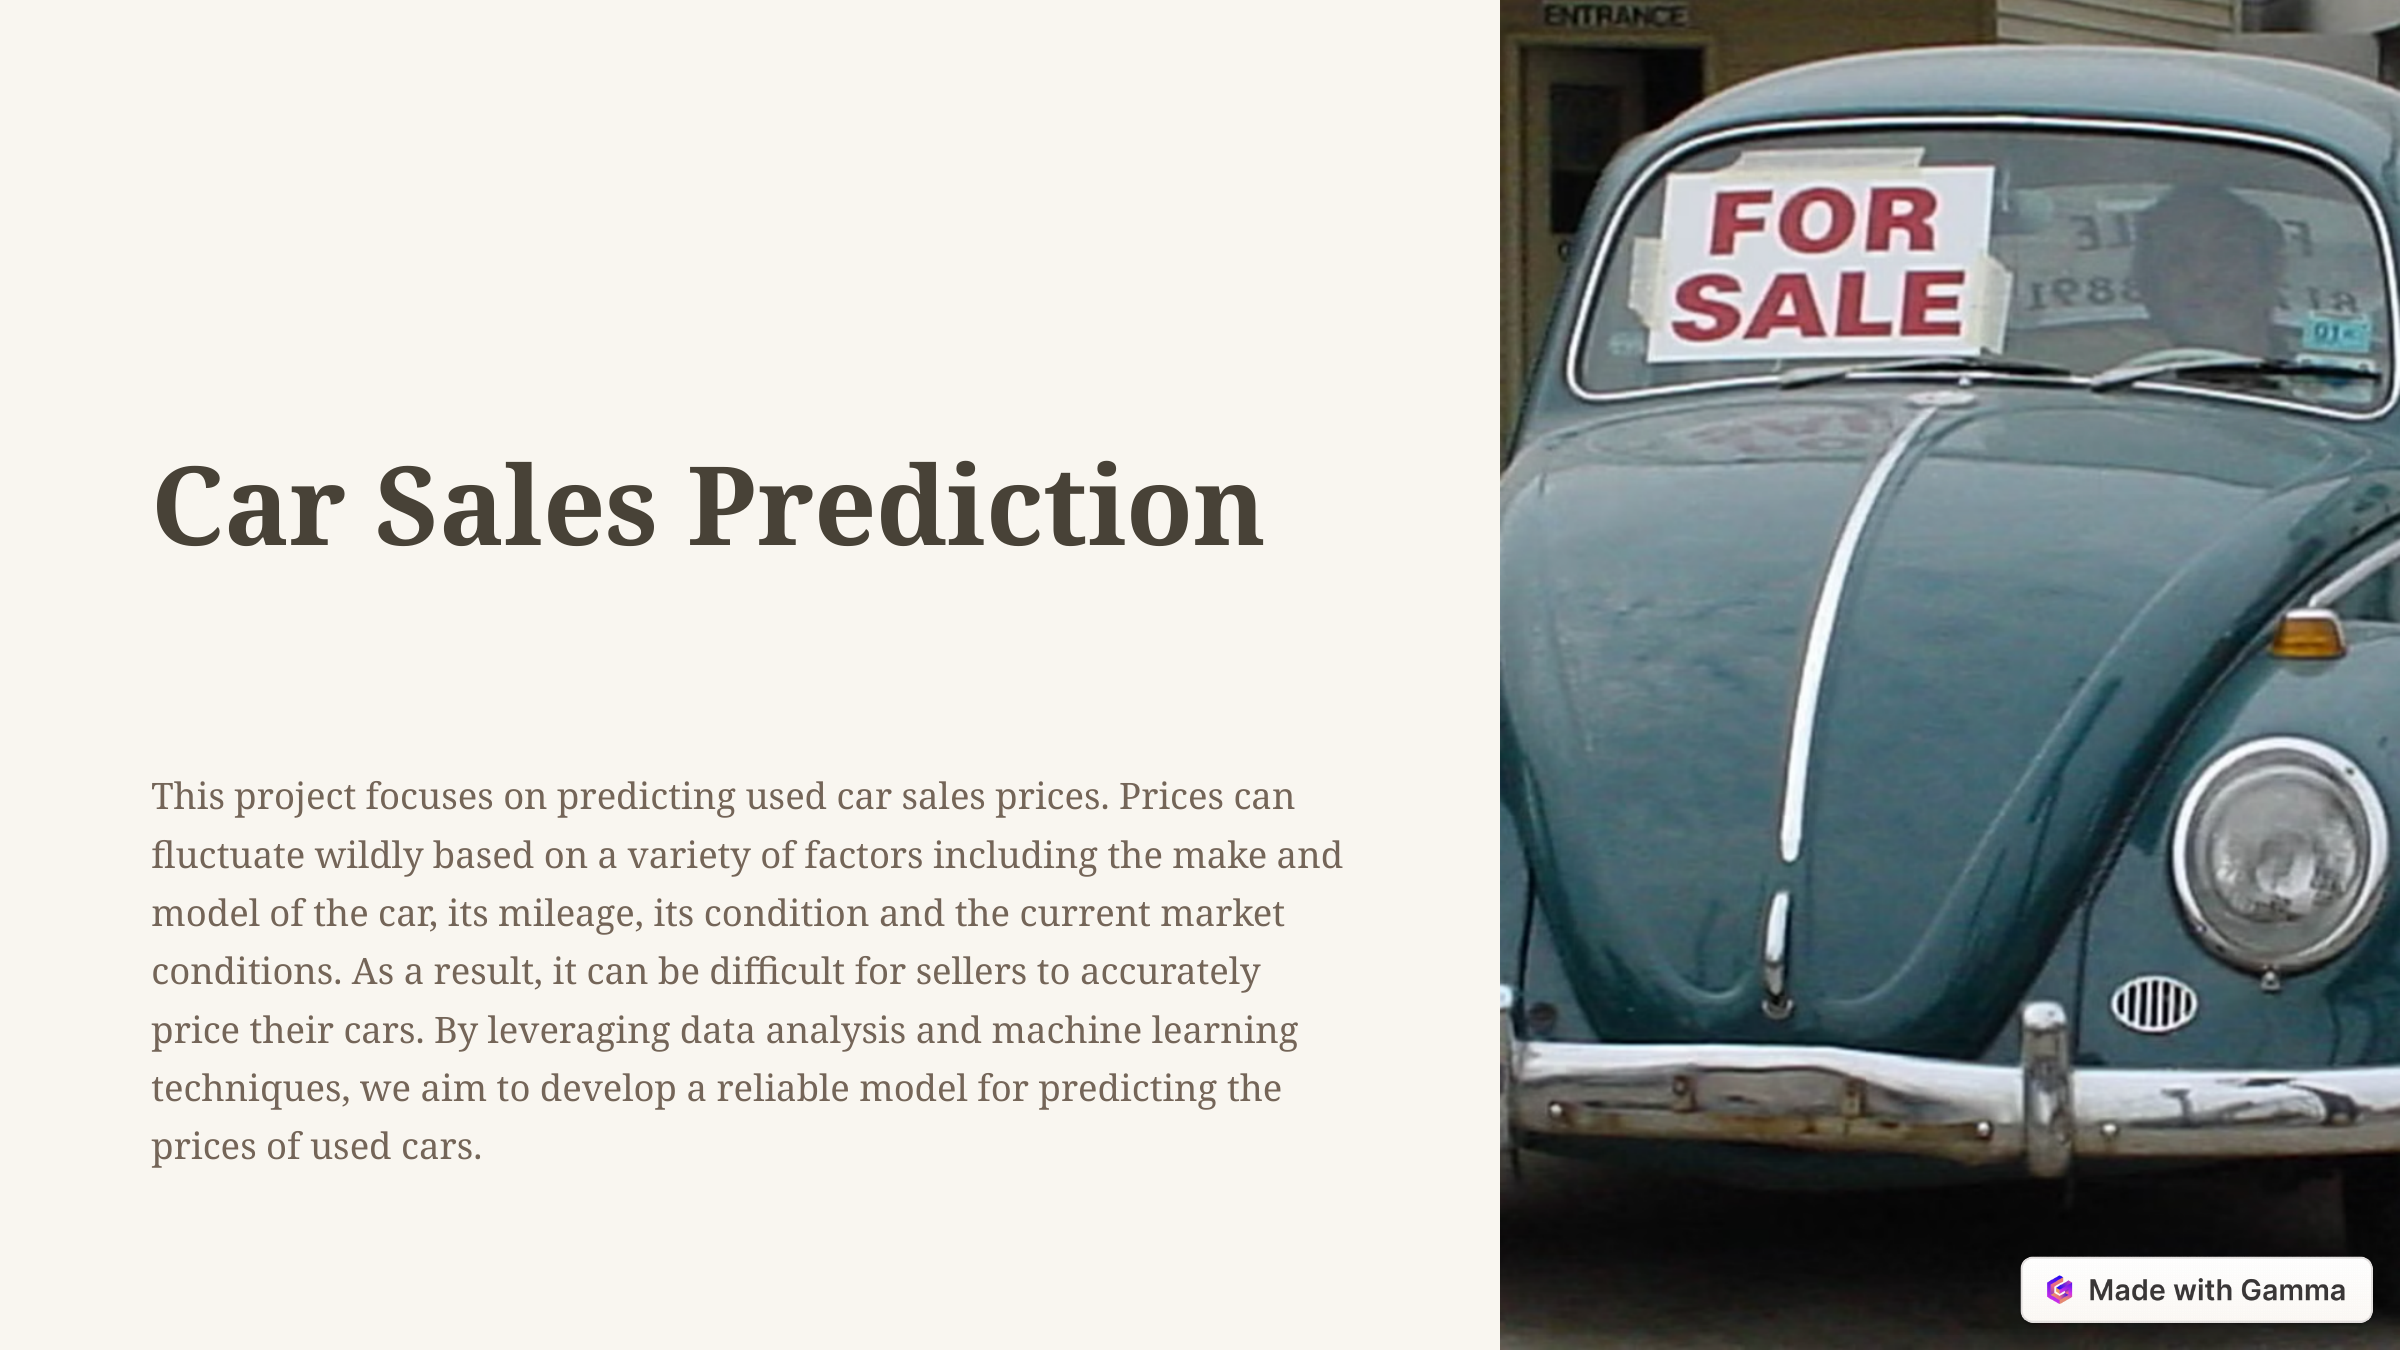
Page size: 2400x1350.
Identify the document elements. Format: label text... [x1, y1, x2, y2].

picture [1499, 0, 2400, 1350]
text_box Car Sales Prediction [136, 423, 1364, 697]
text_box This project focuses on predicting used car sales prices. Prices can fluctuate wildly based on a variety of factors including the make and model of the car, its mileage, its condition and the current market conditions. As a result, it can be difficult for sellers to accurately price their cars. By leveraging data analysis and machine learning techniques, we aim to develop a reliable model for predicting the prices of used cars. [136, 751, 1364, 927]
text_box [0, 0, 1499, 1350]
